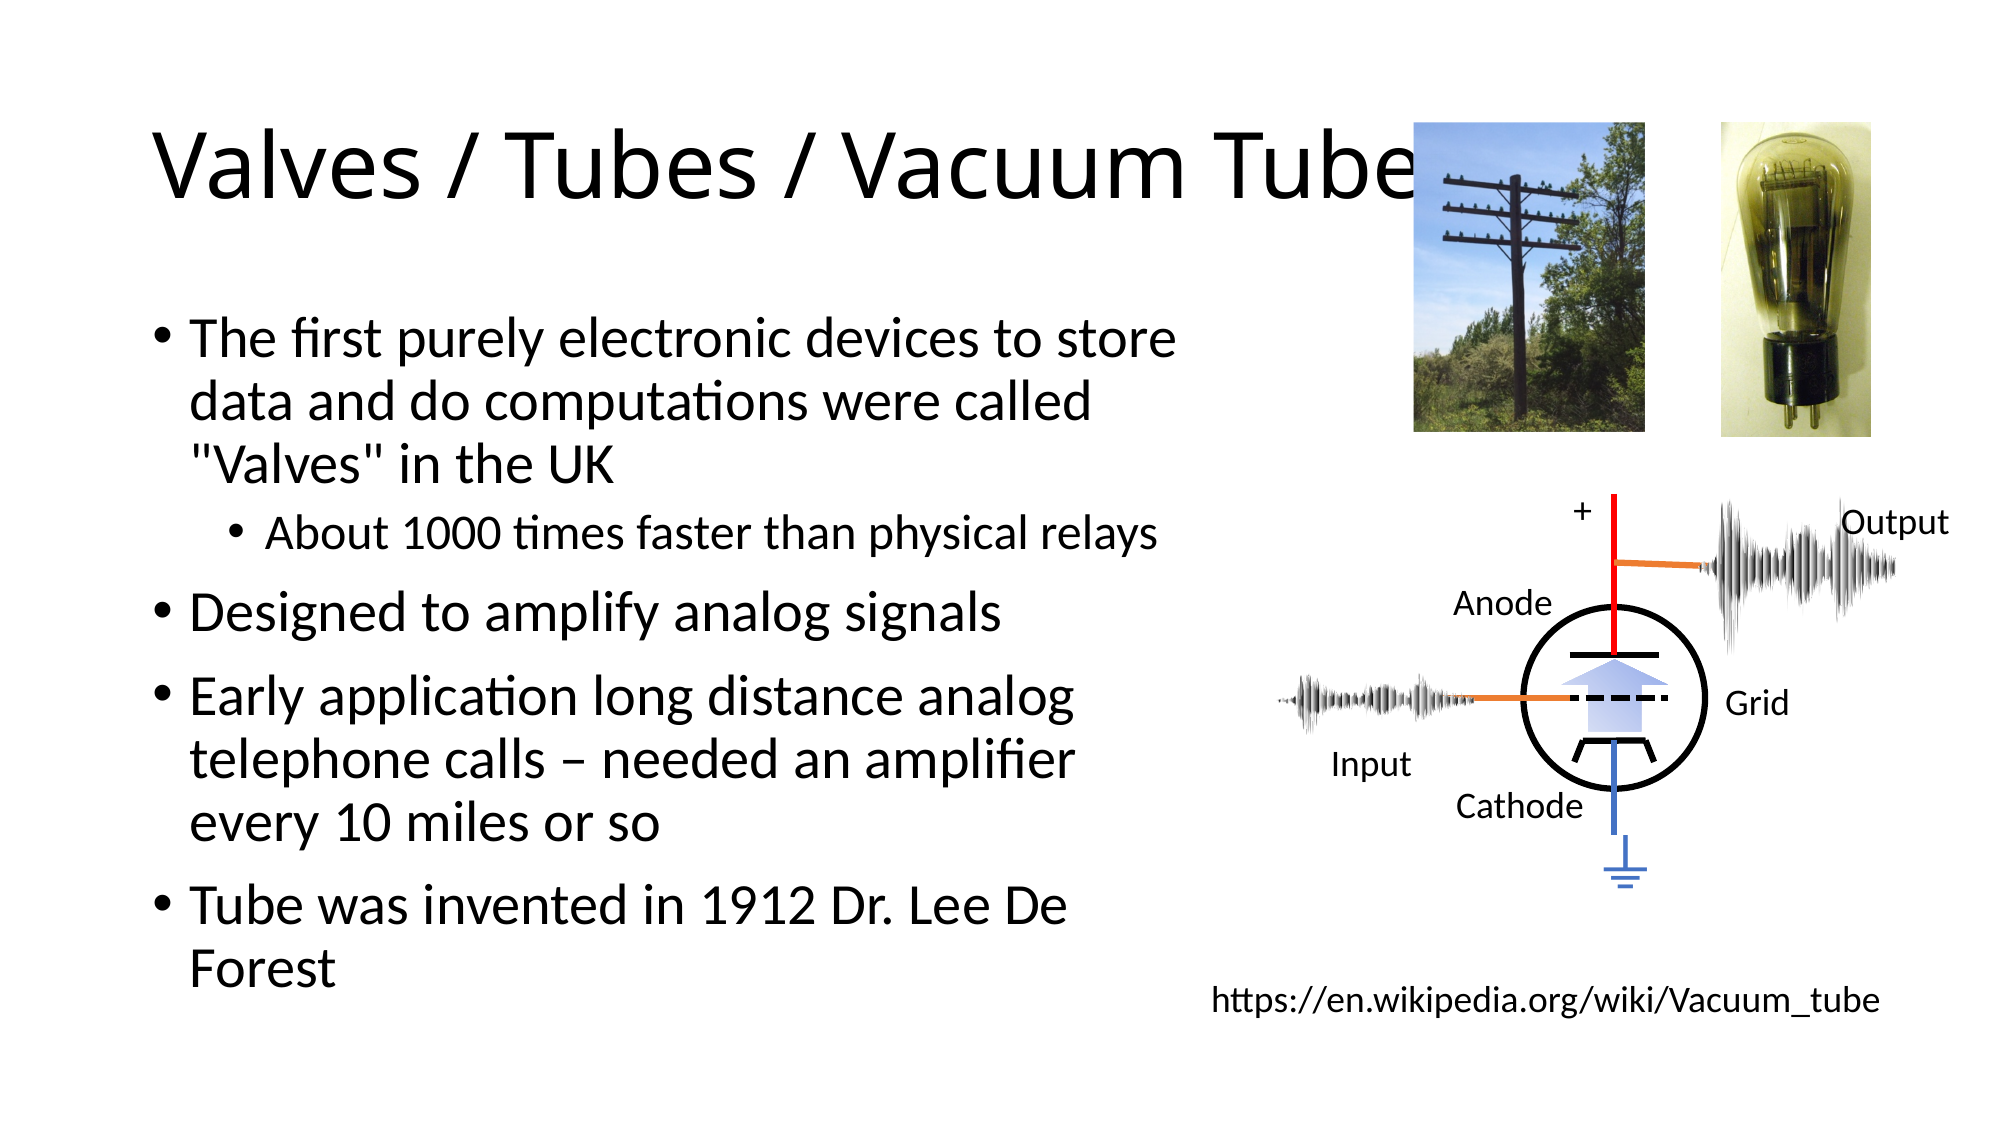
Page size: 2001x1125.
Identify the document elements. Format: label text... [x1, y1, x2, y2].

text_box https://en.wikipedia.org/wiki/Vacuum_tube [896, 968, 1896, 1028]
title Valves / Tubes / Vacuum Tubes [137, 59, 1863, 278]
list The first purely electronic devices to store data and do computations were called "Valves" in the UK About 1000 times faster than physical relays Designed to amplify analog signals Early application long distance analog telephone calls – needed an amplifier every 10 miles or so Tube was invented in 1912 Dr. Lee De Forest [137, 299, 1207, 1014]
picture [1721, 122, 1871, 437]
picture [1375, 123, 1684, 431]
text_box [1274, 465, 1966, 911]
